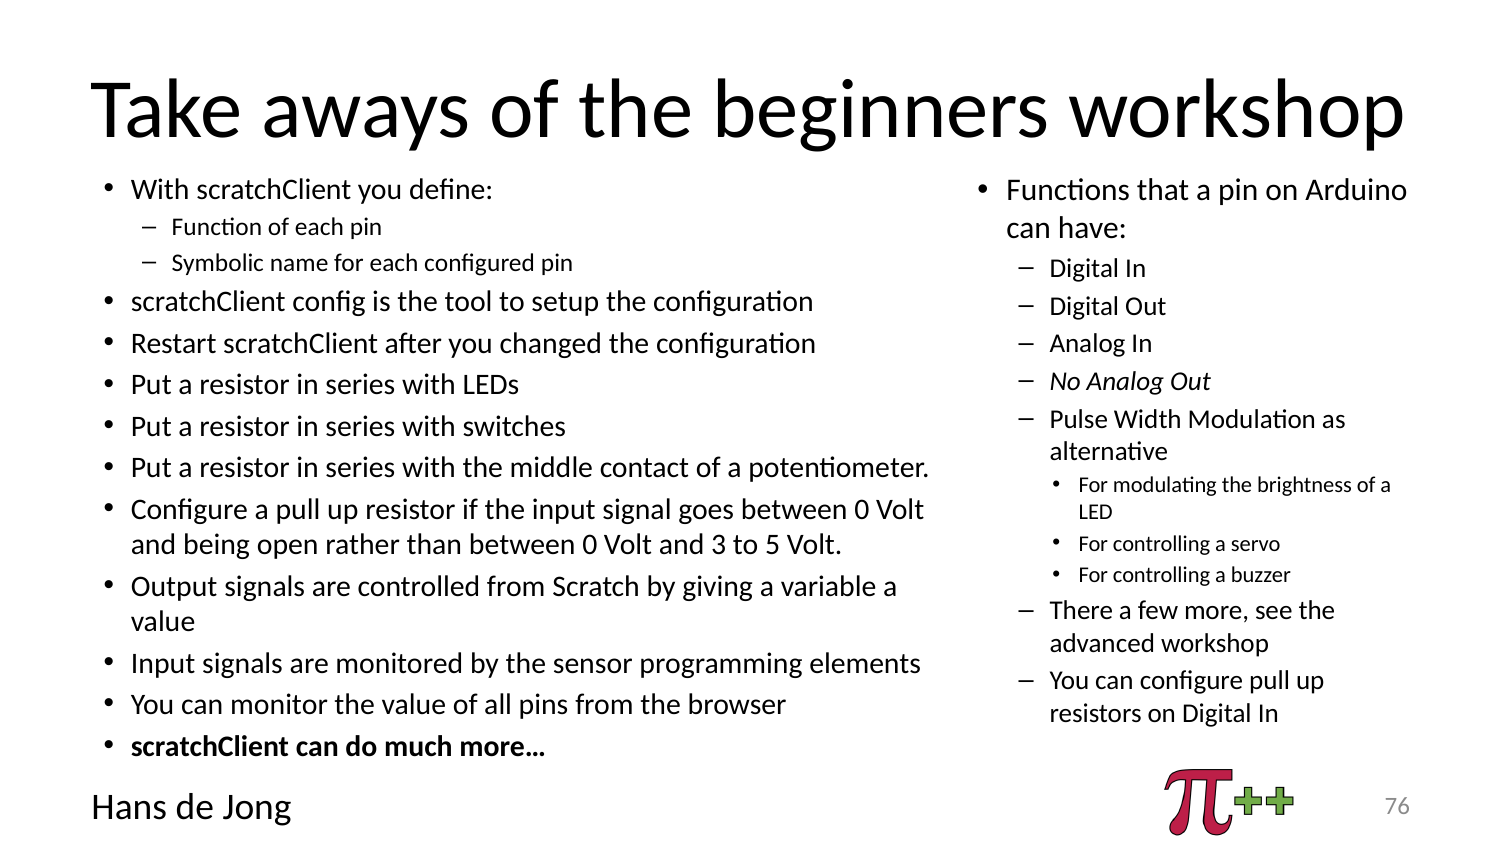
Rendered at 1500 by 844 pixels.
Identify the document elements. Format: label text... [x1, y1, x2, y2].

slide_number 76 [1340, 782, 1425, 827]
list Functions that a pin on Arduino can have: Digital In Digital Out Analog In No Analog Out Pulse Width Modulation as alternative For modulating the brightness of a LED For controlling a servo For controlling a buzzer There a few more, see the advanced workshop You can configure pull up resistors on Digital In [963, 161, 1437, 741]
picture [1163, 768, 1294, 836]
list With scratchClient you define: Function of each pin Symbolic name for each configured pin scratchClient config is the tool to setup the configuration Restart scratchClient after you changed the configuration Put a resistor in series with LEDs Put a resistor in series with switches Put a resistor in series with the middle contact of a potentiometer. Configure a pull up resistor if the input signal goes between 0 Volt and being open rather than between 0 Volt and 3 to 5 Volt. Output signals are controlled from Scratch by giving a variable a value Input signals are monitored by the sensor programming elements You can monitor the value of all pins from the browser scratchClient can do much more… [88, 161, 963, 777]
title Take aways of the beginners workshop [75, 33, 1425, 175]
